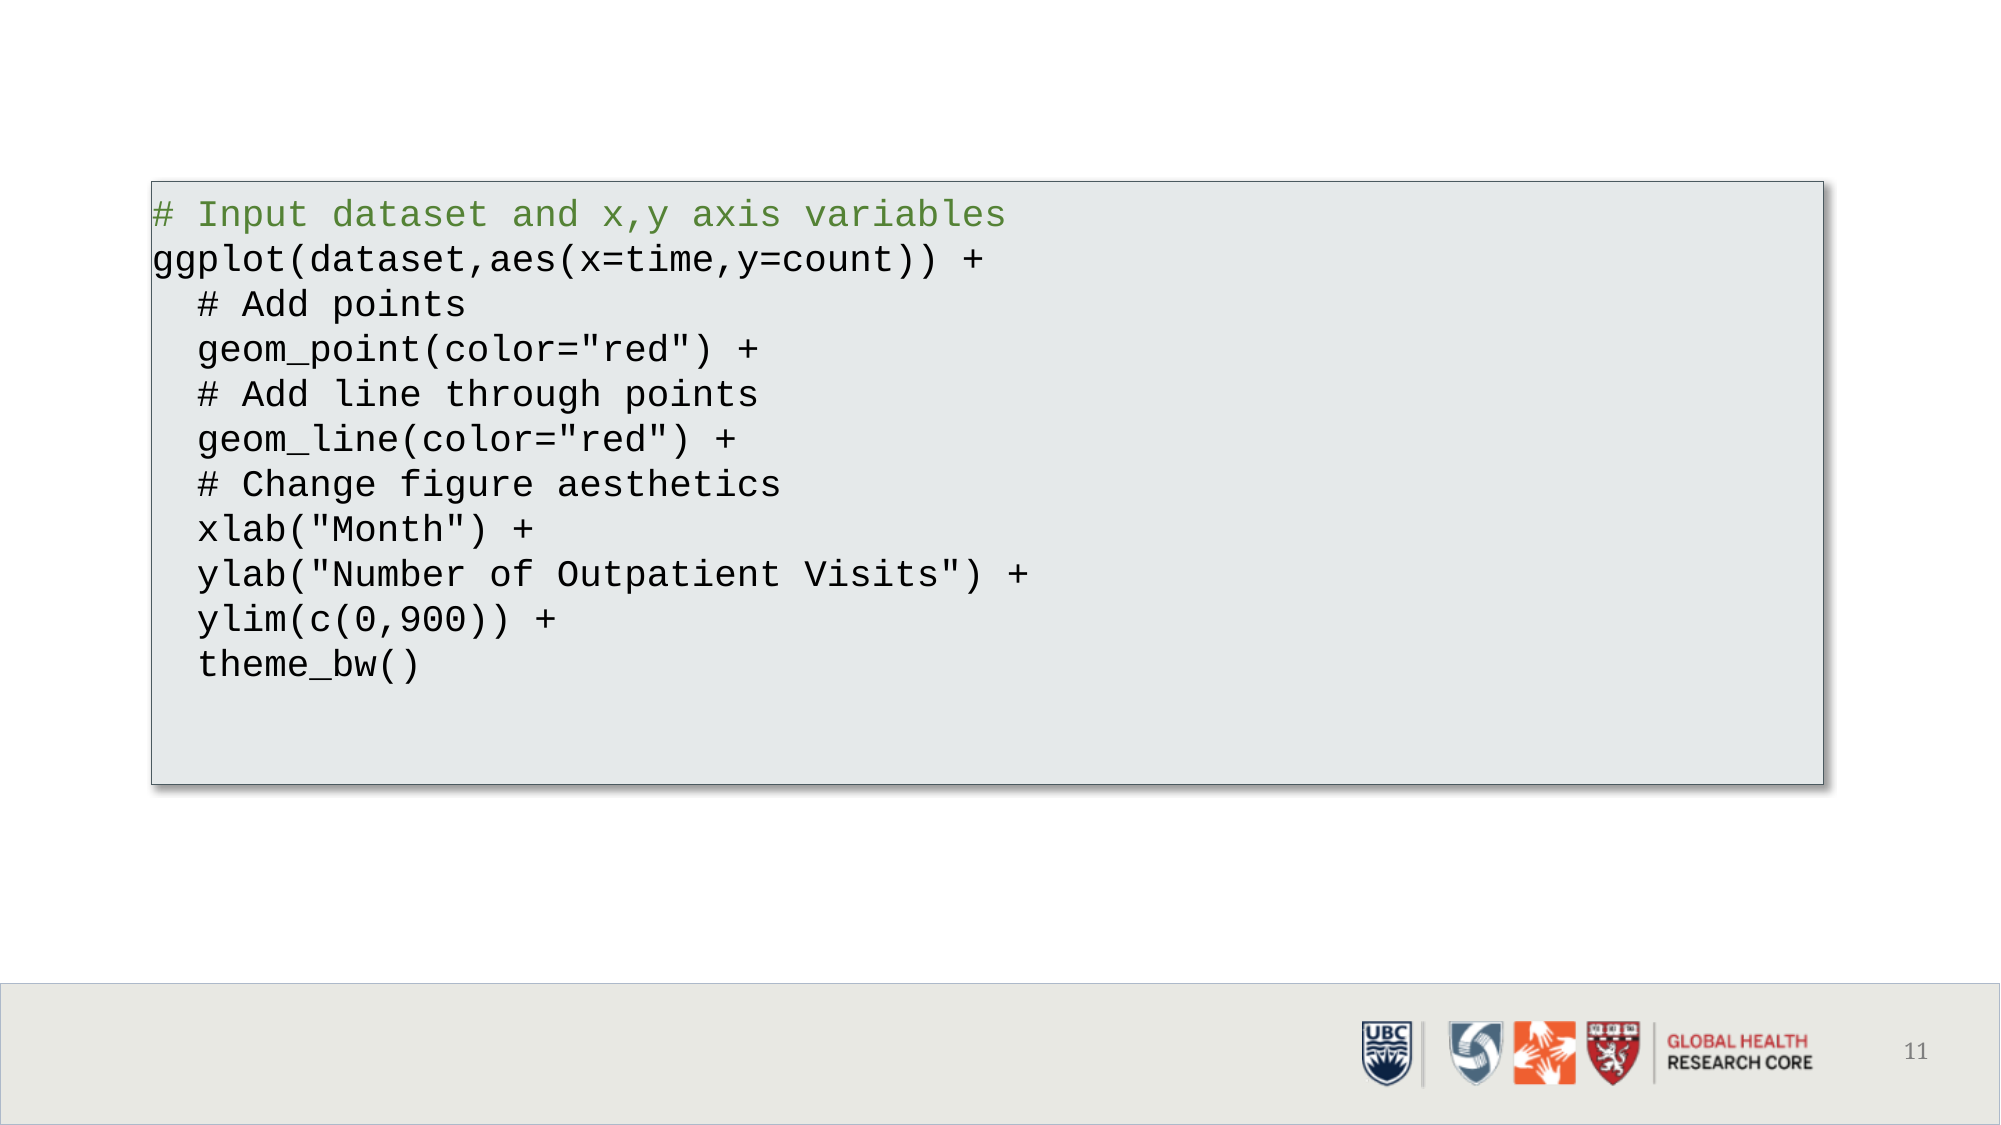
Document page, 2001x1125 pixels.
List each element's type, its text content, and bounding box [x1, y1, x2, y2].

picture [1362, 1021, 1859, 1114]
list # Input dataset and x,y axis variables ggplot(dataset,aes(x=time,y=count)) + # Add points geom_point(color="red") + # Add line through points geom_line(color="red") + # Change figure aesthetics xlab("Month") + ylab("Number of Outpatient Visits") + ylim(c(0,900)) + theme_bw() [151, 181, 1824, 785]
